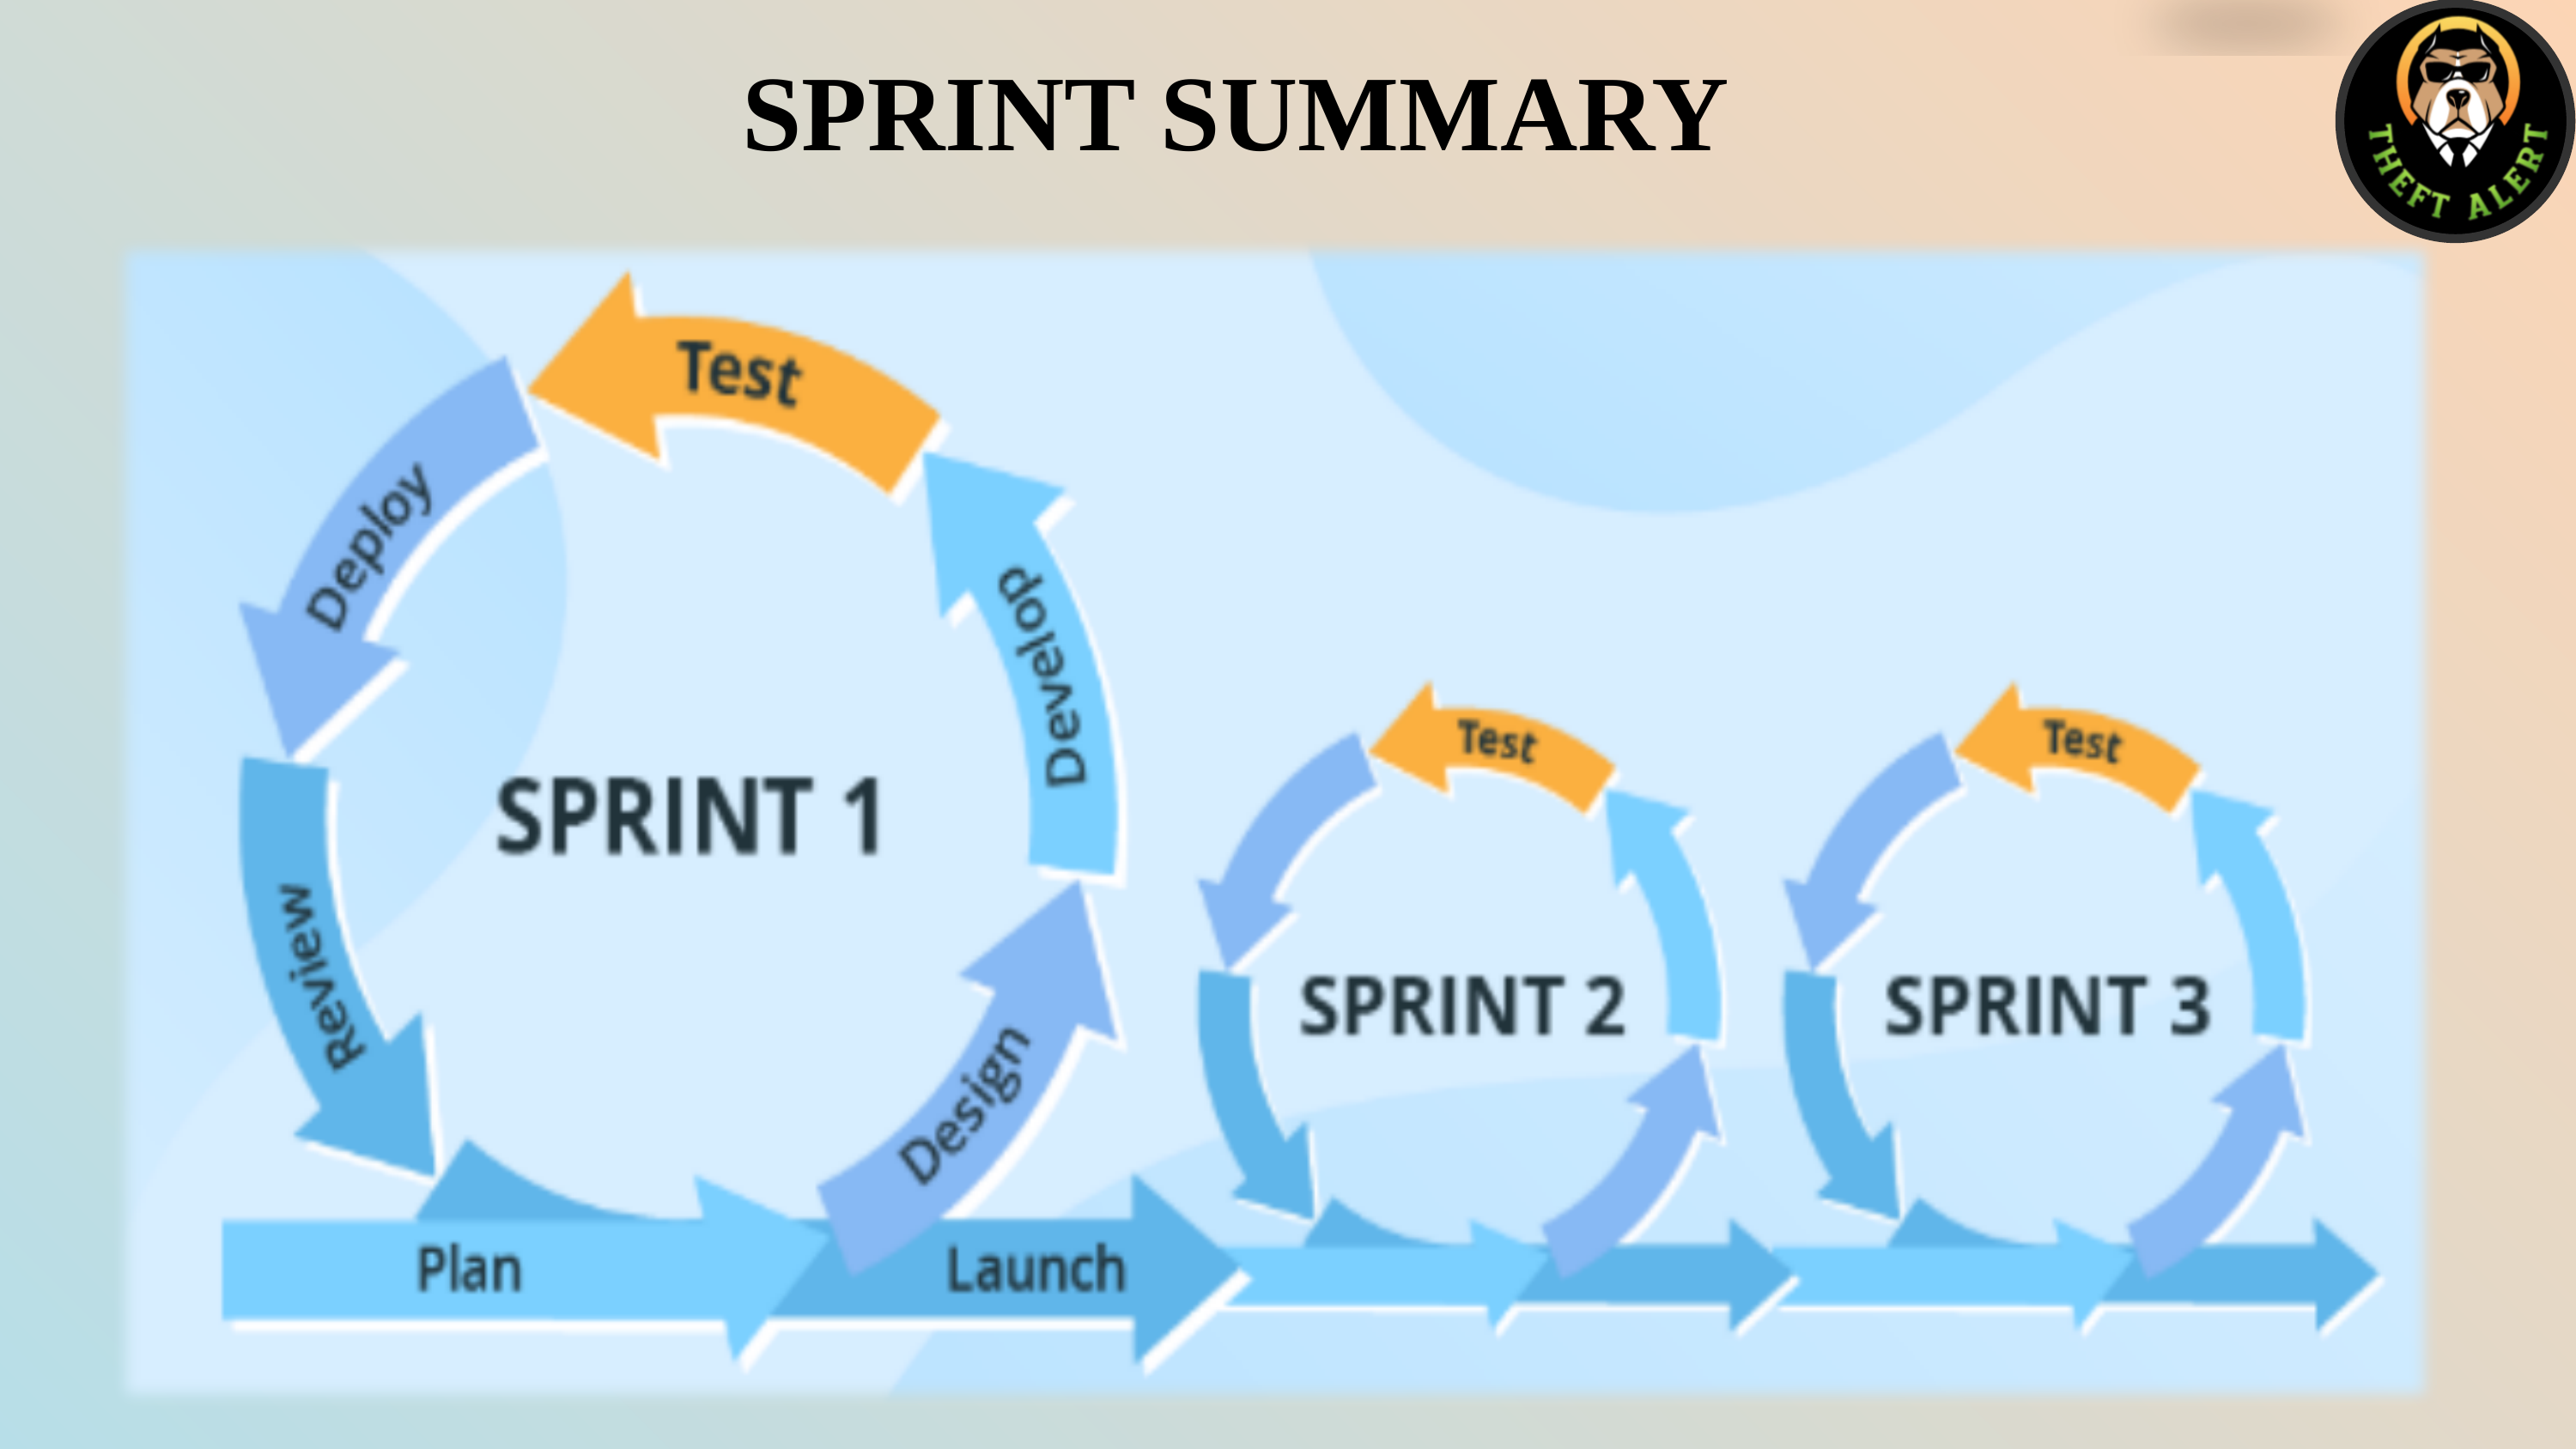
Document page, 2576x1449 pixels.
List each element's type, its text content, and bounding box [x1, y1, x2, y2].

text_box SPRINT SUMMARY [729, 37, 2158, 236]
picture [112, 3, 2572, 1409]
